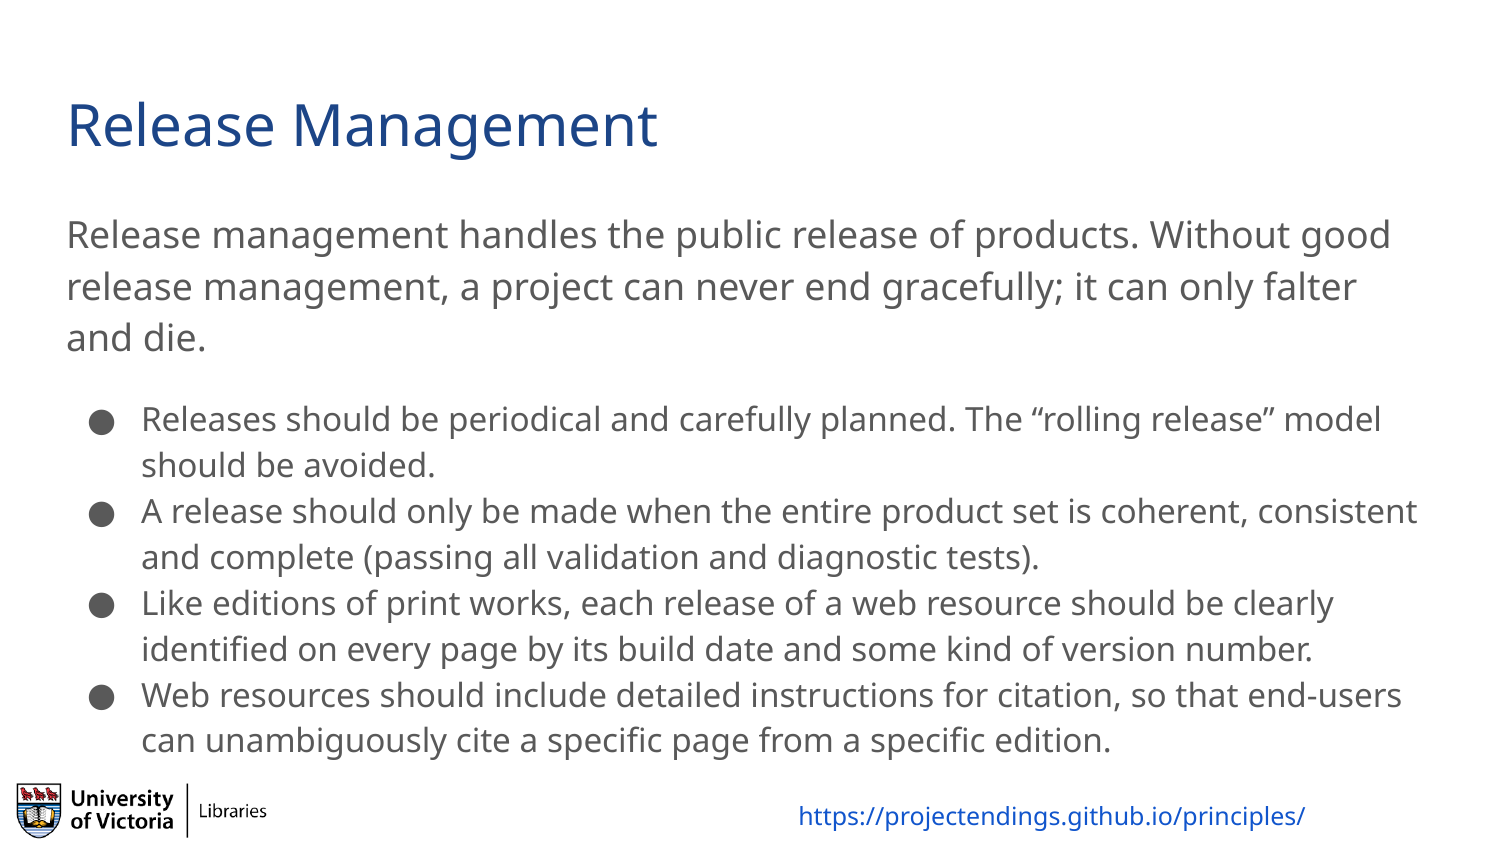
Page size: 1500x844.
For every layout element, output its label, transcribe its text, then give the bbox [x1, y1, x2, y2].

list Release management handles the public release of products. Without good release management, a project can never end gracefully; it can only falter and die. Releases should be periodical and carefully planned. The “rolling release” model should be avoided. A release should only be made when the entire product set is coherent, consistent and complete (passing all validation and diagnostic tests). Like editions of print works, each release of a web resource should be clearly identified on every page by its build date and some kind of version number. Web resources should include detailed instructions for citation, so that end-users can unambiguously cite a specific page from a specific edition. [51, 189, 1449, 750]
picture [12, 779, 314, 844]
title Release Management [51, 72, 1449, 167]
text_box https://projectendings.github.io/principles/ [783, 780, 1500, 844]
